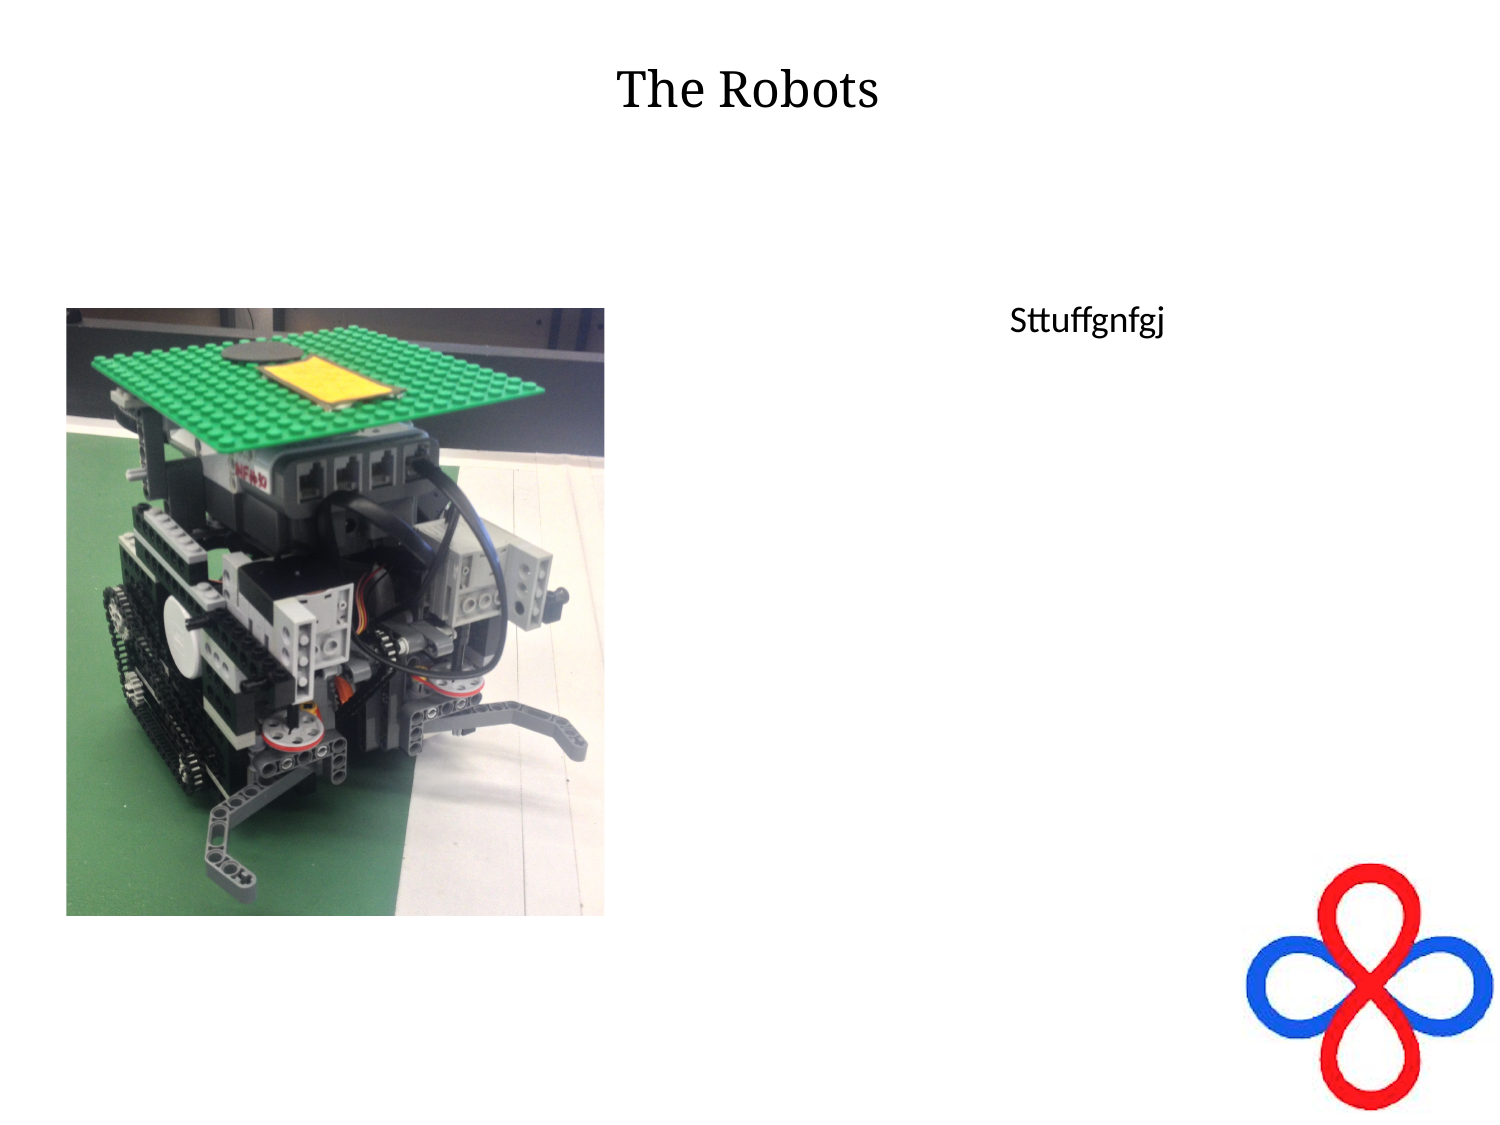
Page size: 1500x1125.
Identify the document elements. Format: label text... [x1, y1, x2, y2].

picture [1236, 852, 1495, 1113]
text_box The Robots [256, 49, 1241, 155]
text_box Sttuffgnfgj [995, 287, 1386, 392]
picture [65, 307, 605, 916]
